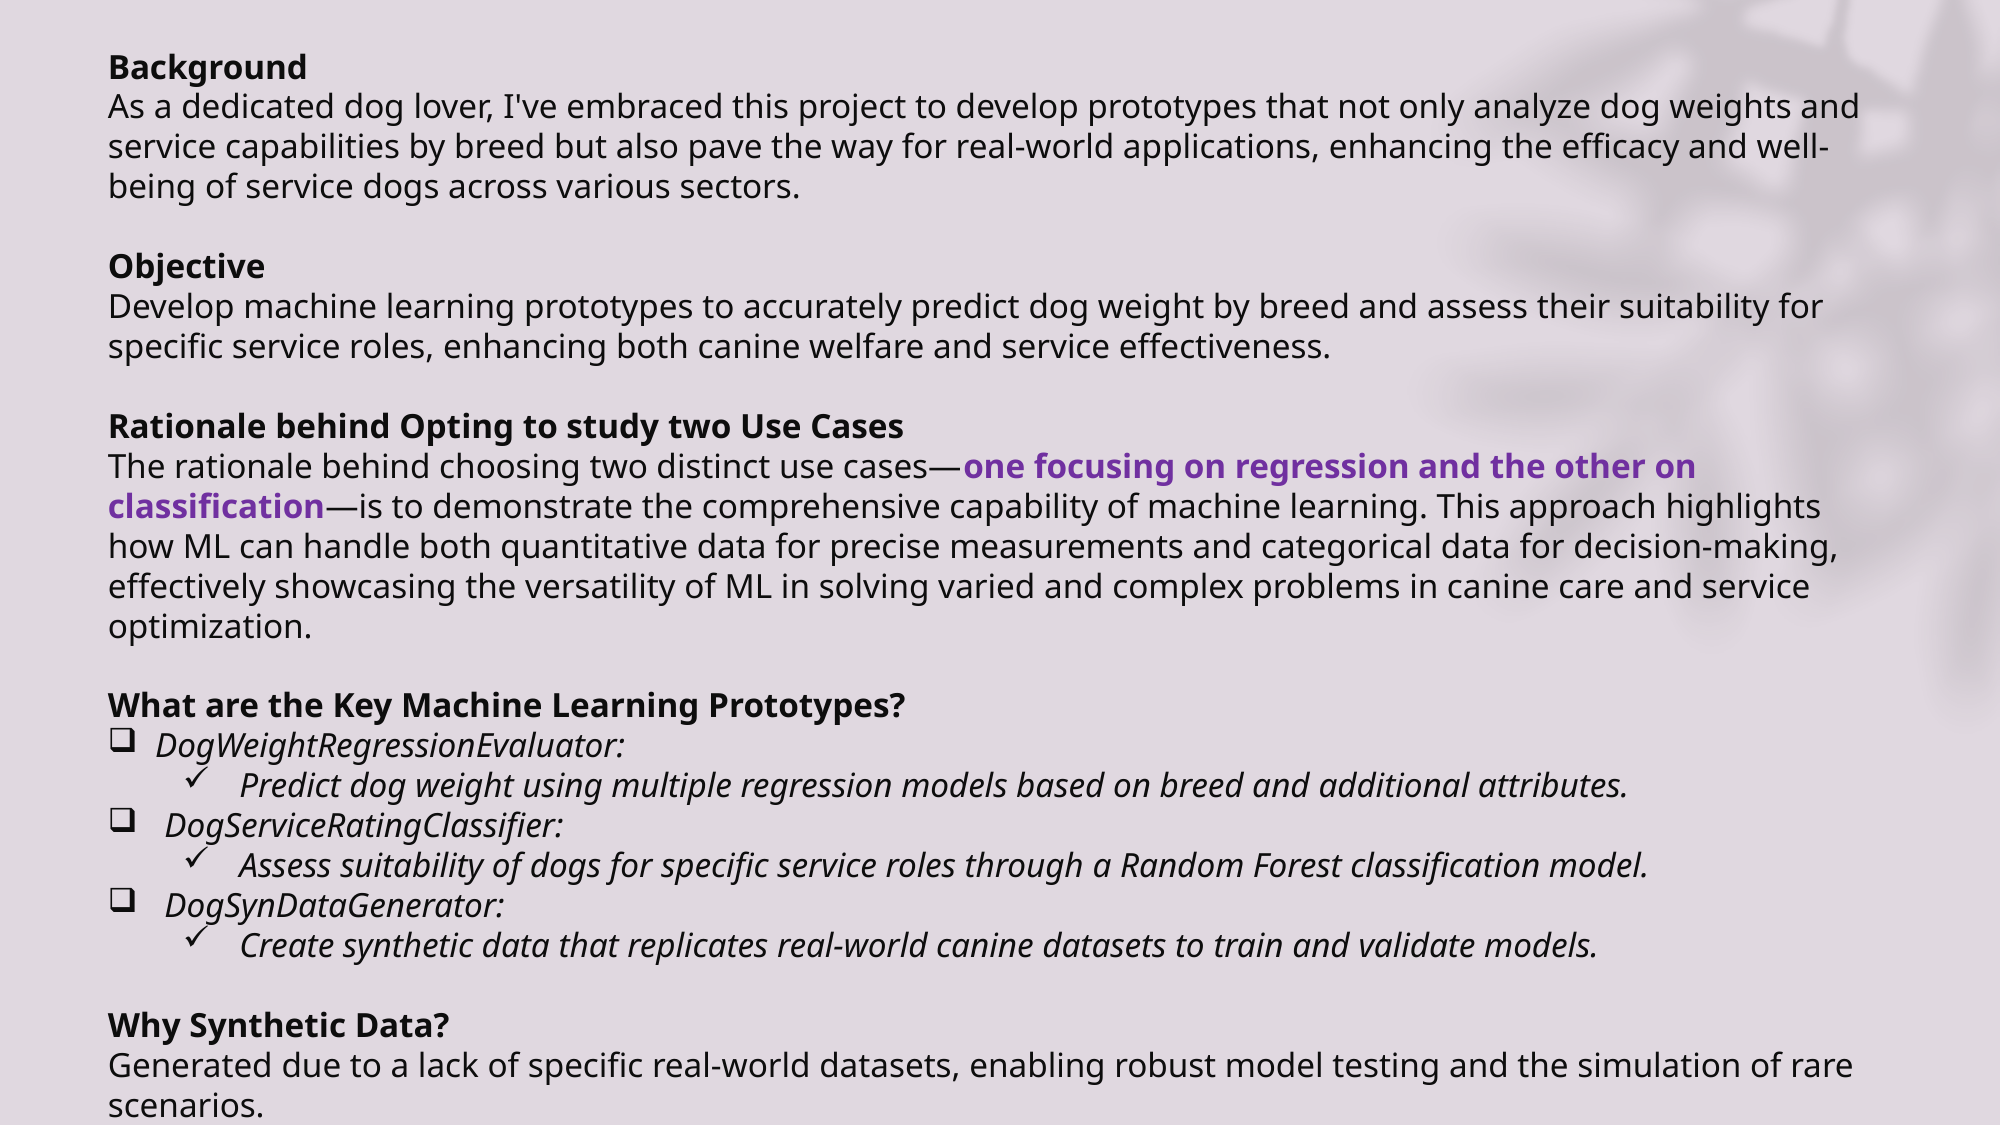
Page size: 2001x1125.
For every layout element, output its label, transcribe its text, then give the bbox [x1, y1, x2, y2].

text_box Background As a dedicated dog lover, I've embraced this project to develop prototypes that not only analyze dog weights and service capabilities by breed but also pave the way for real-world applications, enhancing the efficacy and well-being of service dogs across various sectors. Objective Develop machine learning prototypes to accurately predict dog weight by breed and assess their suitability for specific service roles, enhancing both canine welfare and service effectiveness. Rationale behind Opting to study two Use Cases The rationale behind choosing two distinct use cases—one focusing on regression and the other on classification—is to demonstrate the comprehensive capability of machine learning. This approach highlights how ML can handle both quantitative data for precise measurements and categorical data for decision-making, effectively showcasing the versatility of ML in solving varied and complex problems in canine care and service optimization. What are the Key Machine Learning Prototypes? DogWeightRegressionEvaluator: Predict dog weight using multiple regression models based on breed and additional attributes. DogServiceRatingClassifier: Assess suitability of dogs for specific service roles through a Random Forest classification model. DogSynDataGenerator: Create synthetic data that replicates real-world canine datasets to train and validate models. Why Synthetic Data? Generated due to a lack of specific real-world datasets, enabling robust model testing and the simulation of rare scenarios. [93, 38, 1895, 1125]
